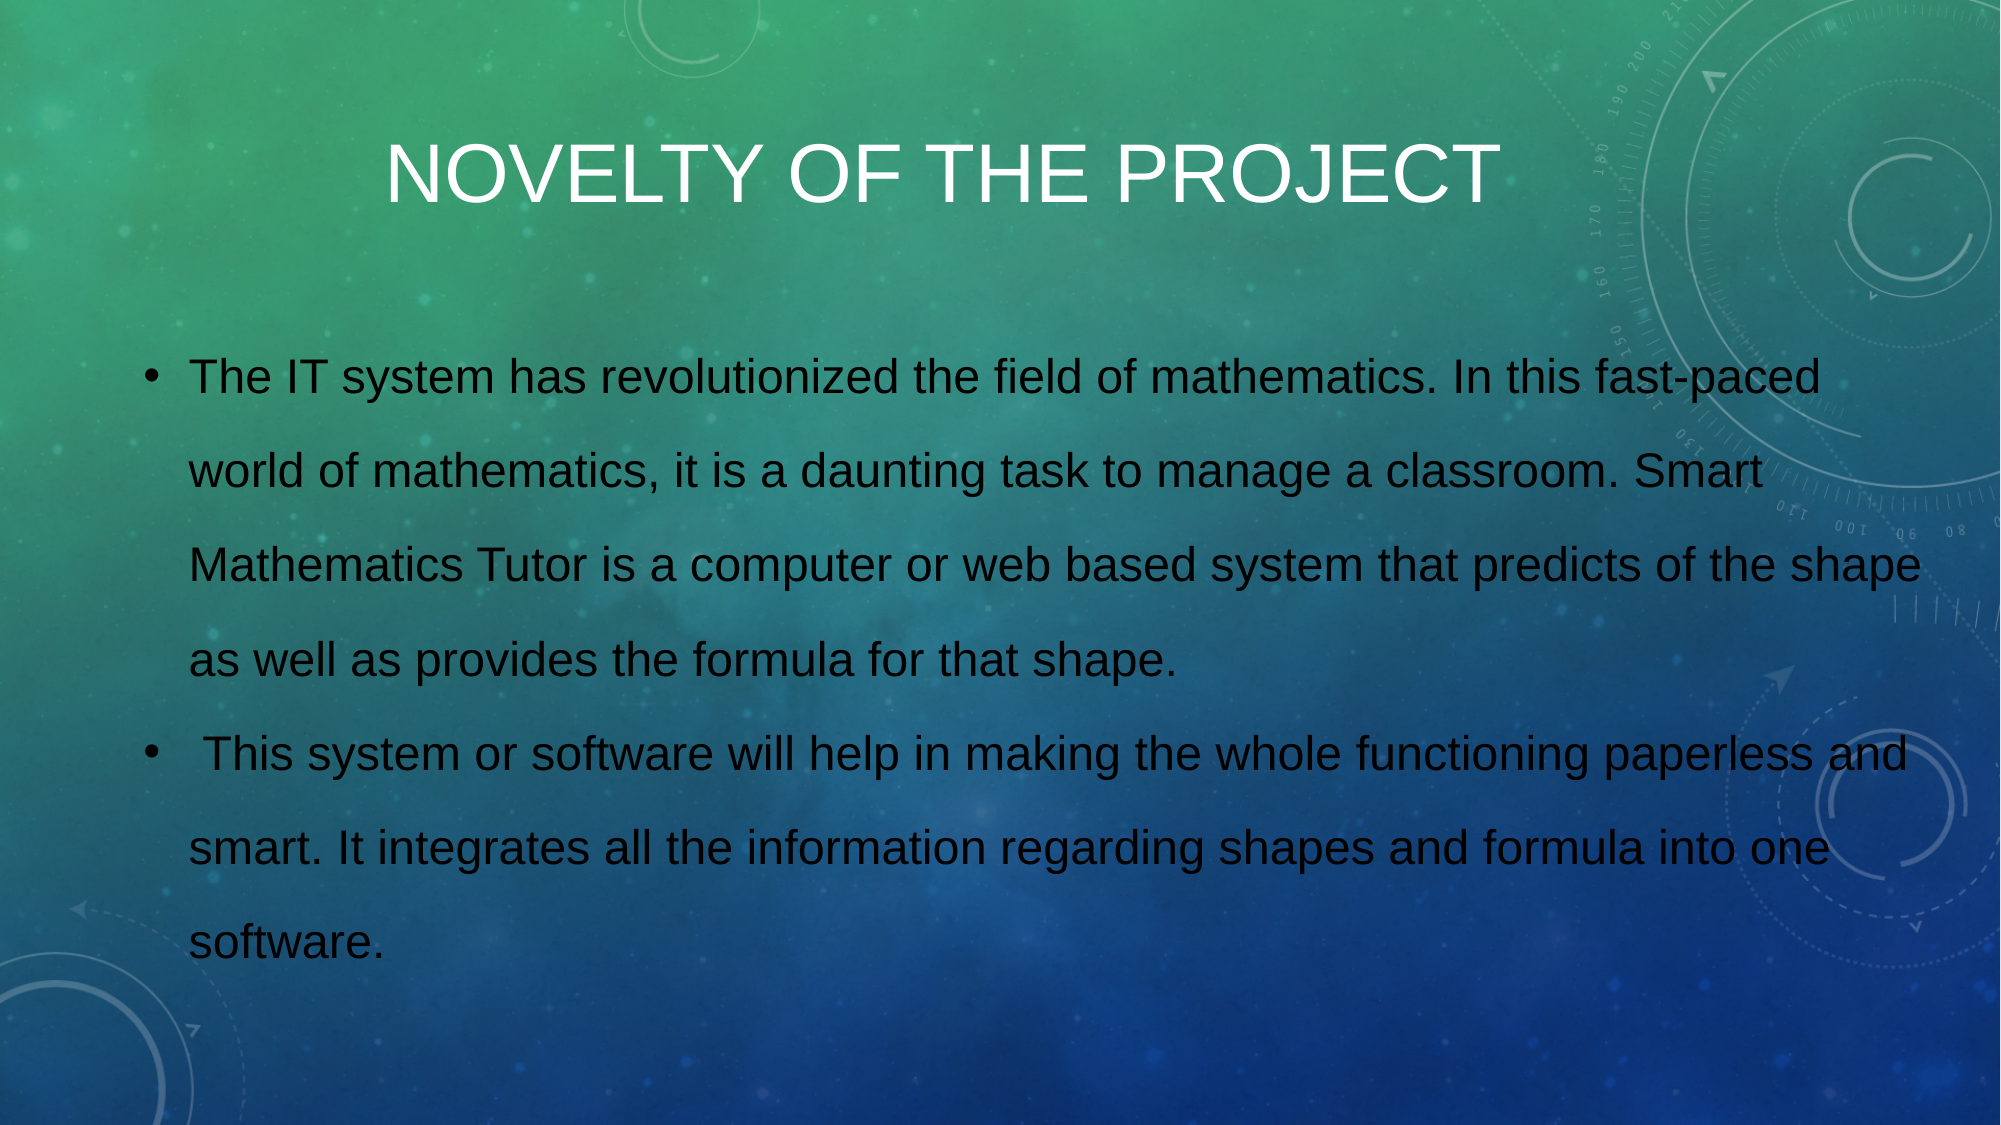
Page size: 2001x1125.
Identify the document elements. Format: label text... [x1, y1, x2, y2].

list The IT system has revolutionized the field of mathematics. In this fast-paced world of mathematics, it is a daunting task to manage a classroom. Smart Mathematics Tutor is a computer or web based system that predicts of the shape as well as provides the formula for that shape. This system or software will help in making the whole functioning paperless and smart. It integrates all the information regarding shapes and formula into one software. [128, 301, 1940, 984]
title NOVELTY OF THE PROJECT [112, 99, 1775, 339]
picture [0, 0, 2001, 1125]
